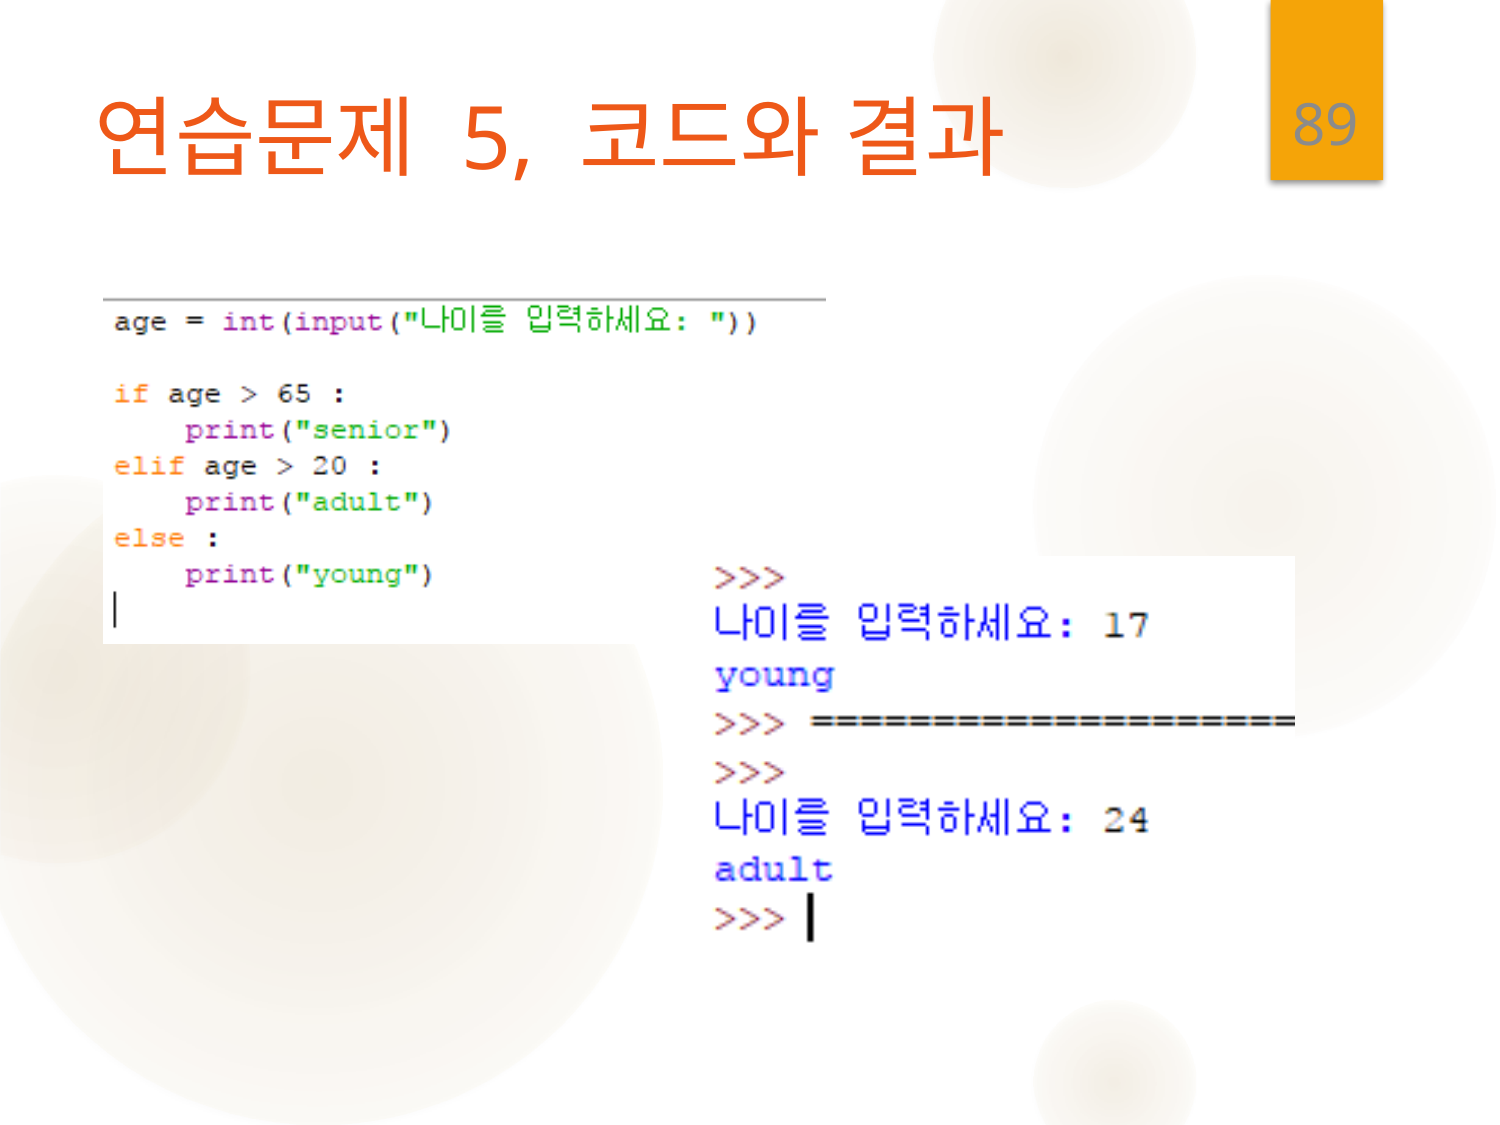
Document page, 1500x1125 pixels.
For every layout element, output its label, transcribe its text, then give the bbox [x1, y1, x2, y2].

slide_number 89 [1273, 48, 1378, 175]
title 연습문제 5, 코드와 결과 [79, 74, 1237, 304]
picture [102, 297, 1295, 964]
